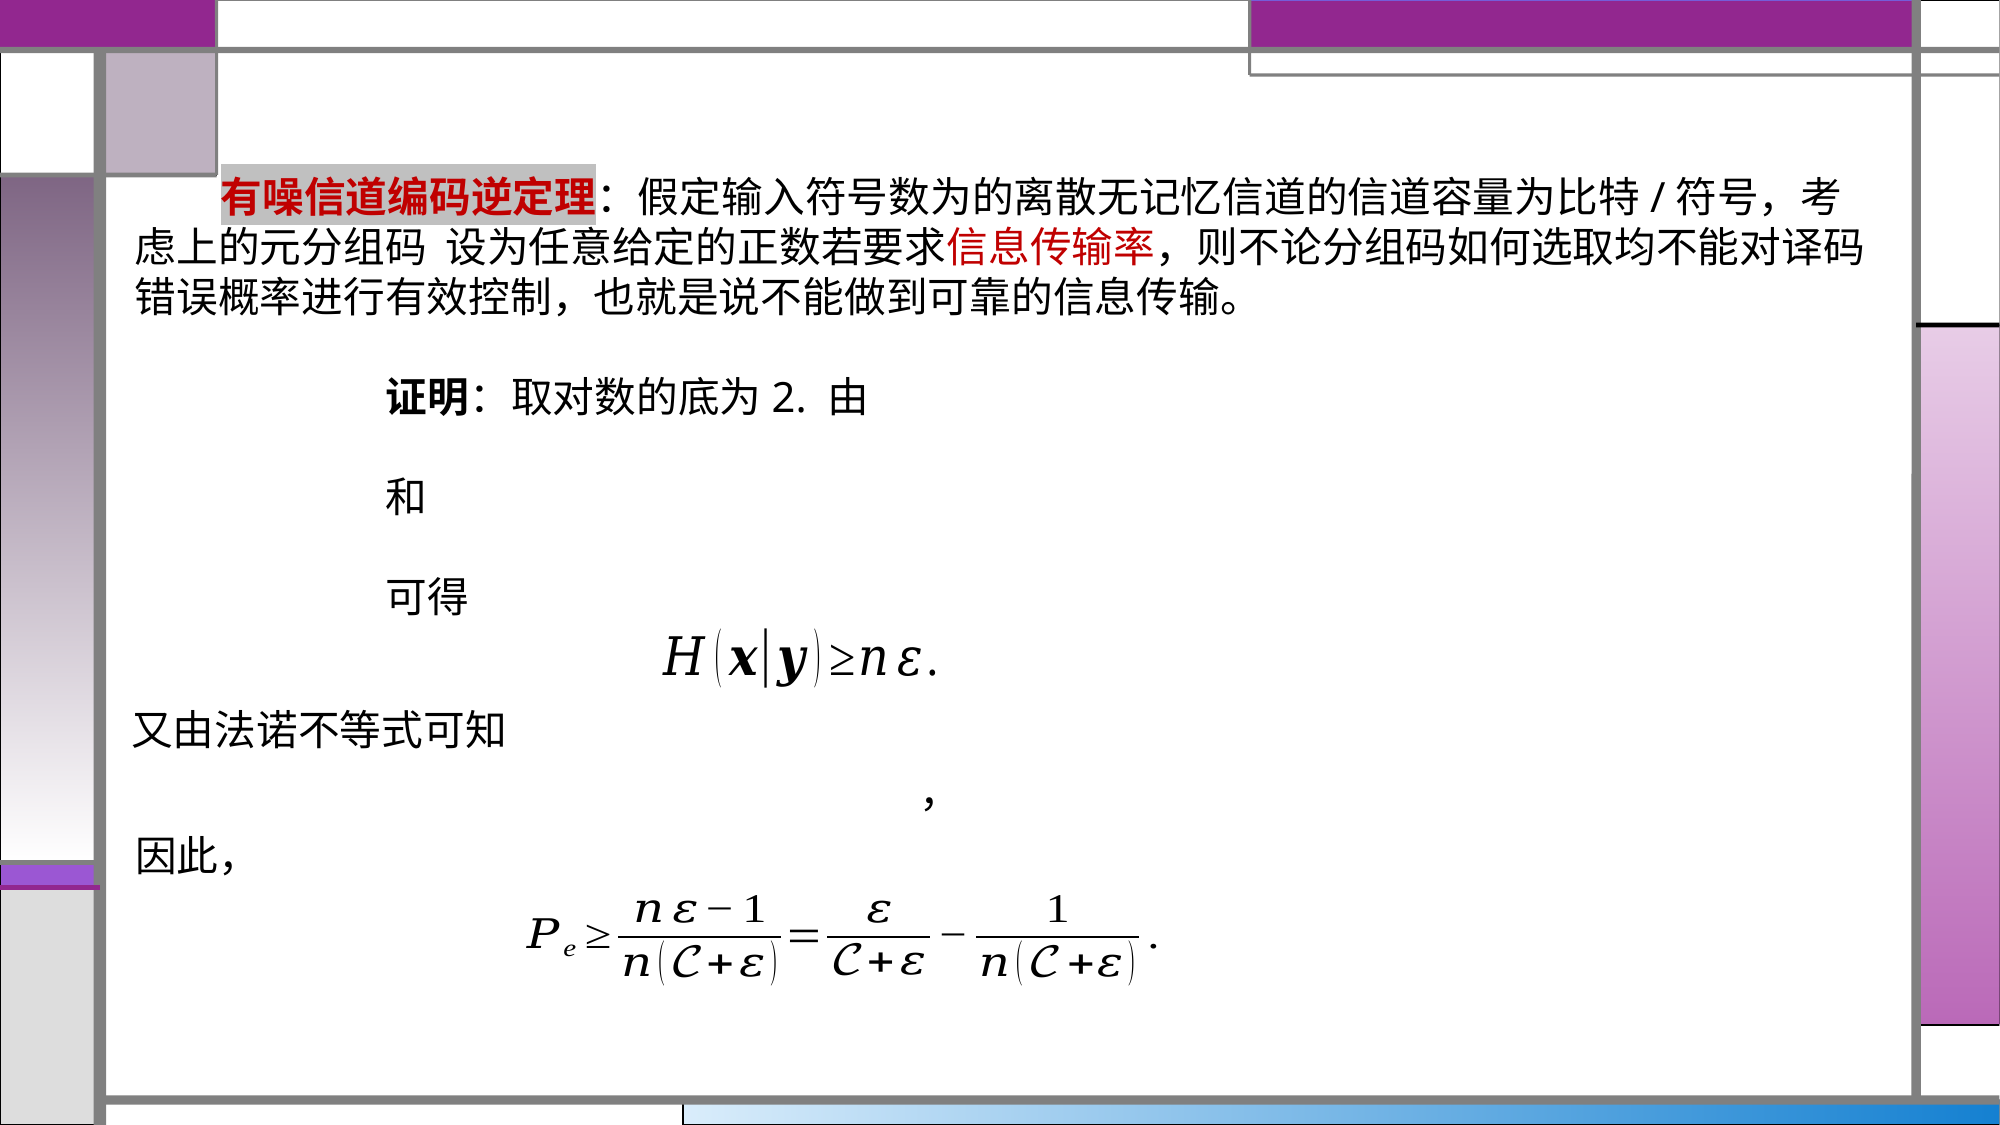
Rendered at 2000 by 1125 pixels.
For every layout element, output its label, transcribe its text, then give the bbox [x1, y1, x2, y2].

text_box 因此， [115, 822, 281, 888]
text_box 又由法诺不等式可知 [113, 696, 524, 762]
